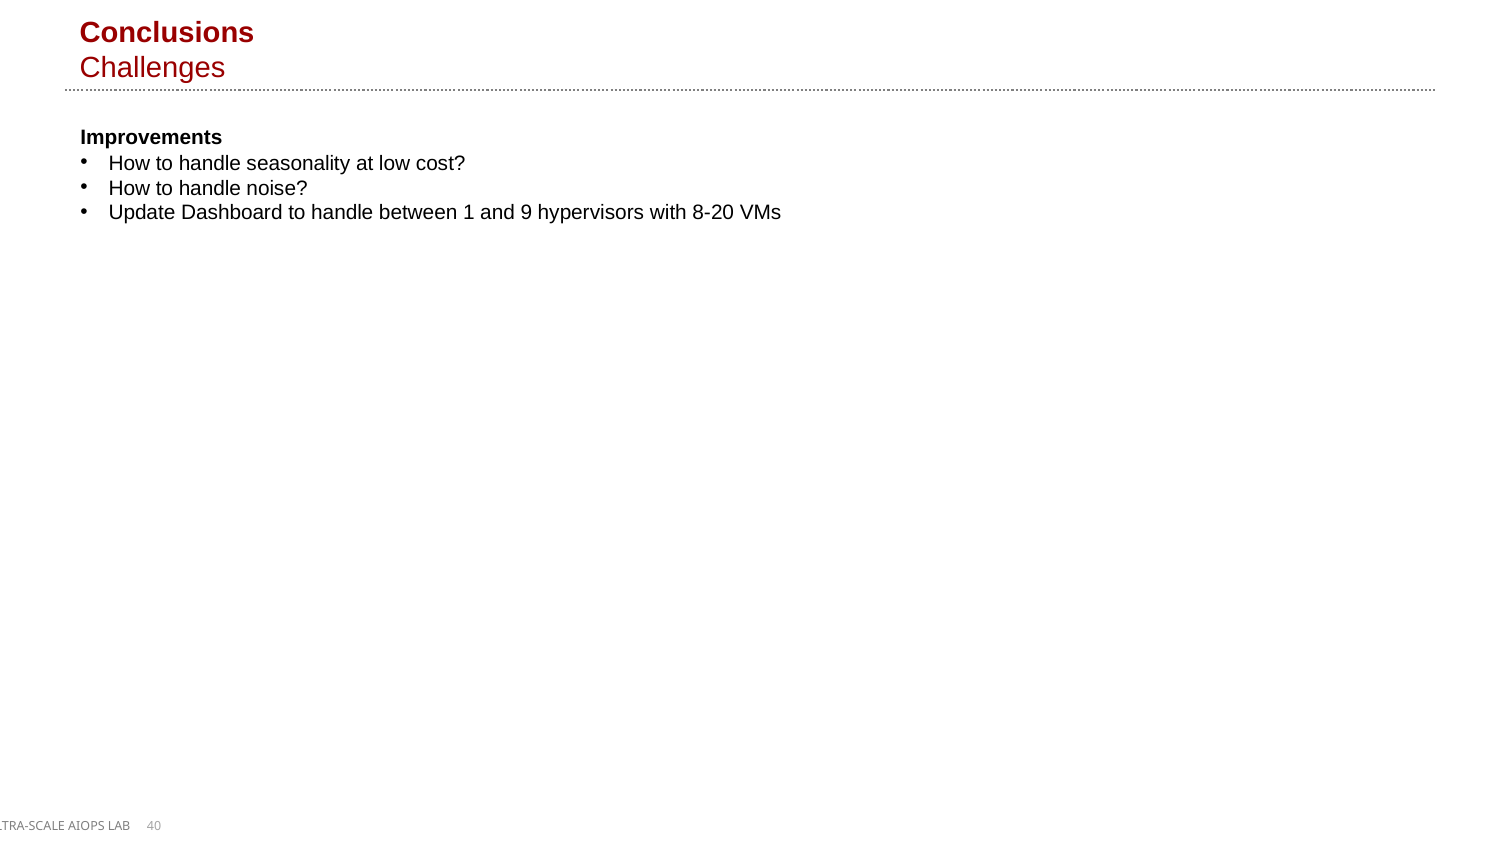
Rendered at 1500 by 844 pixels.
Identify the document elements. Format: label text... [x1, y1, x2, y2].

title Conclusions Challenges [64, 0, 1436, 91]
text_box Improvements How to handle seasonality at low cost? How to handle noise? Update Dashboard to handle between 1 and 9 hypervisors with 8-20 VMs [65, 116, 922, 232]
